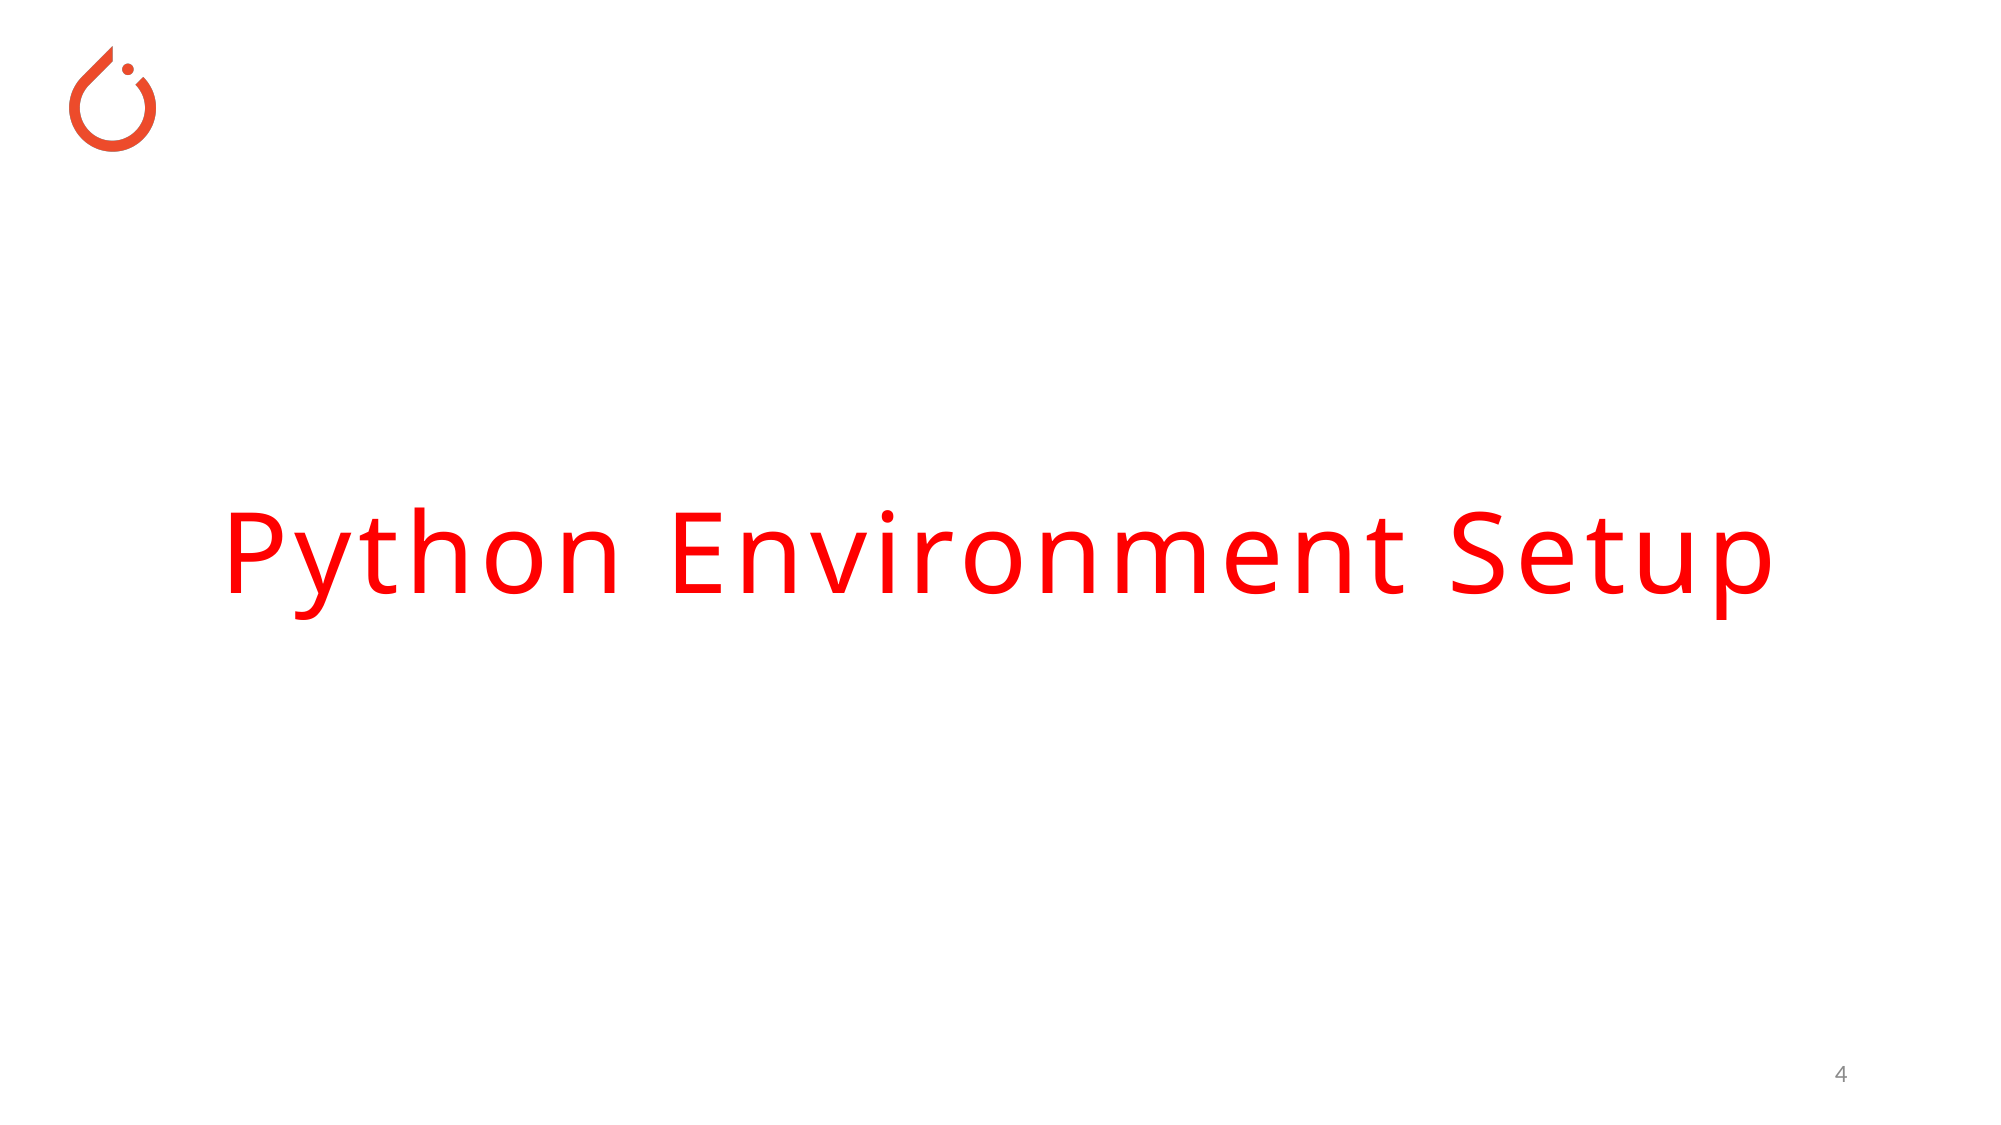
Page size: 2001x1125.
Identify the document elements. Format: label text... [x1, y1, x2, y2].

slide_number 4 [1412, 1042, 1863, 1103]
title Python Environment Setup [60, 335, 1940, 695]
picture [69, 46, 156, 152]
